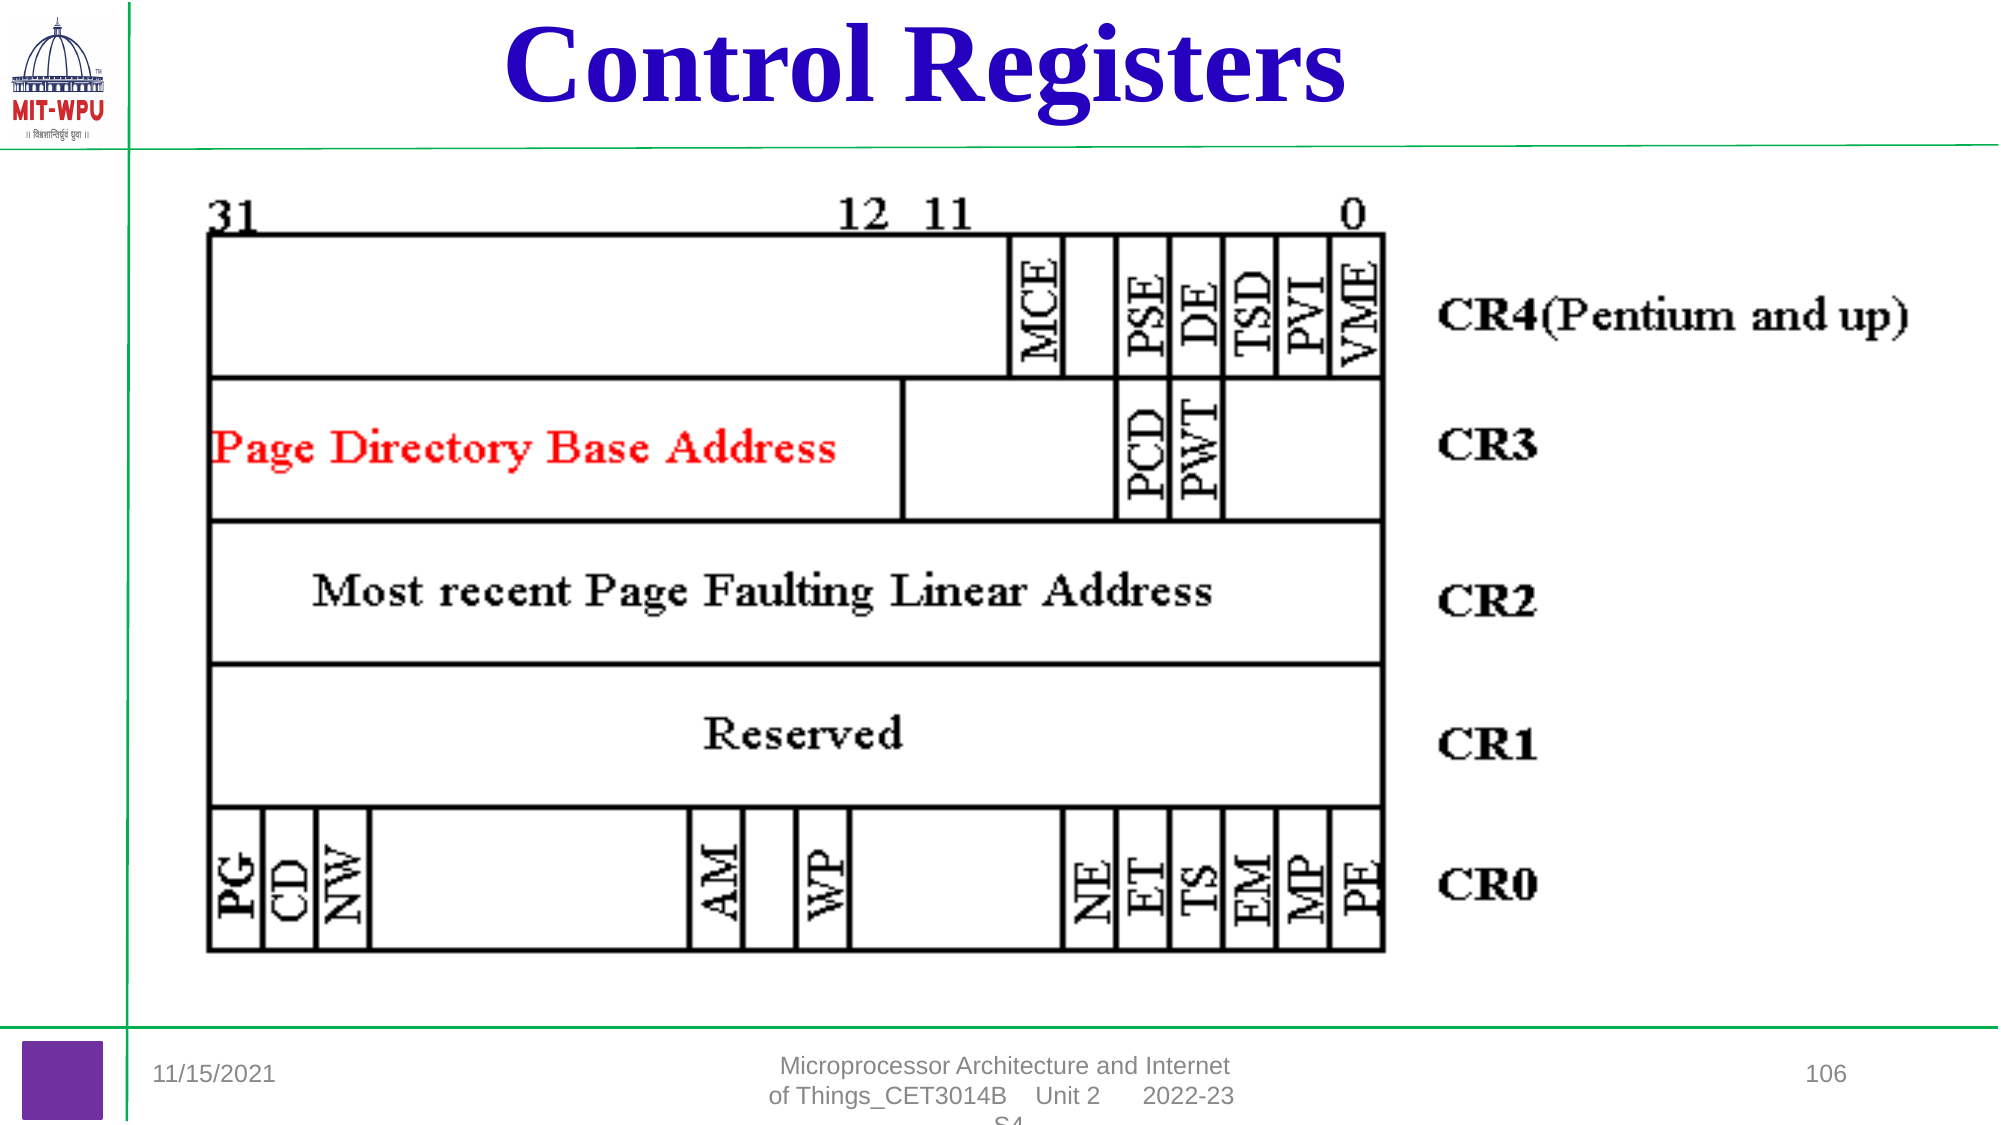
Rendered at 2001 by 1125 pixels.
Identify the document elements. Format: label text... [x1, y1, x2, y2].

text_box [23, 1042, 102, 1118]
picture [154, 164, 1929, 991]
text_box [135, 144, 1999, 150]
slide_number ‹#› [1412, 1042, 1863, 1103]
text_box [126, 1, 130, 1027]
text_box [0, 144, 121, 150]
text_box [126, 1038, 130, 1122]
title Control Registers [487, 17, 1460, 114]
picture [10, 17, 115, 143]
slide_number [137, 1042, 588, 1103]
footer Microprocessor Architecture and Internet of Things_CET3014B Unit 2 2022-23 S4 [752, 1065, 1259, 1125]
